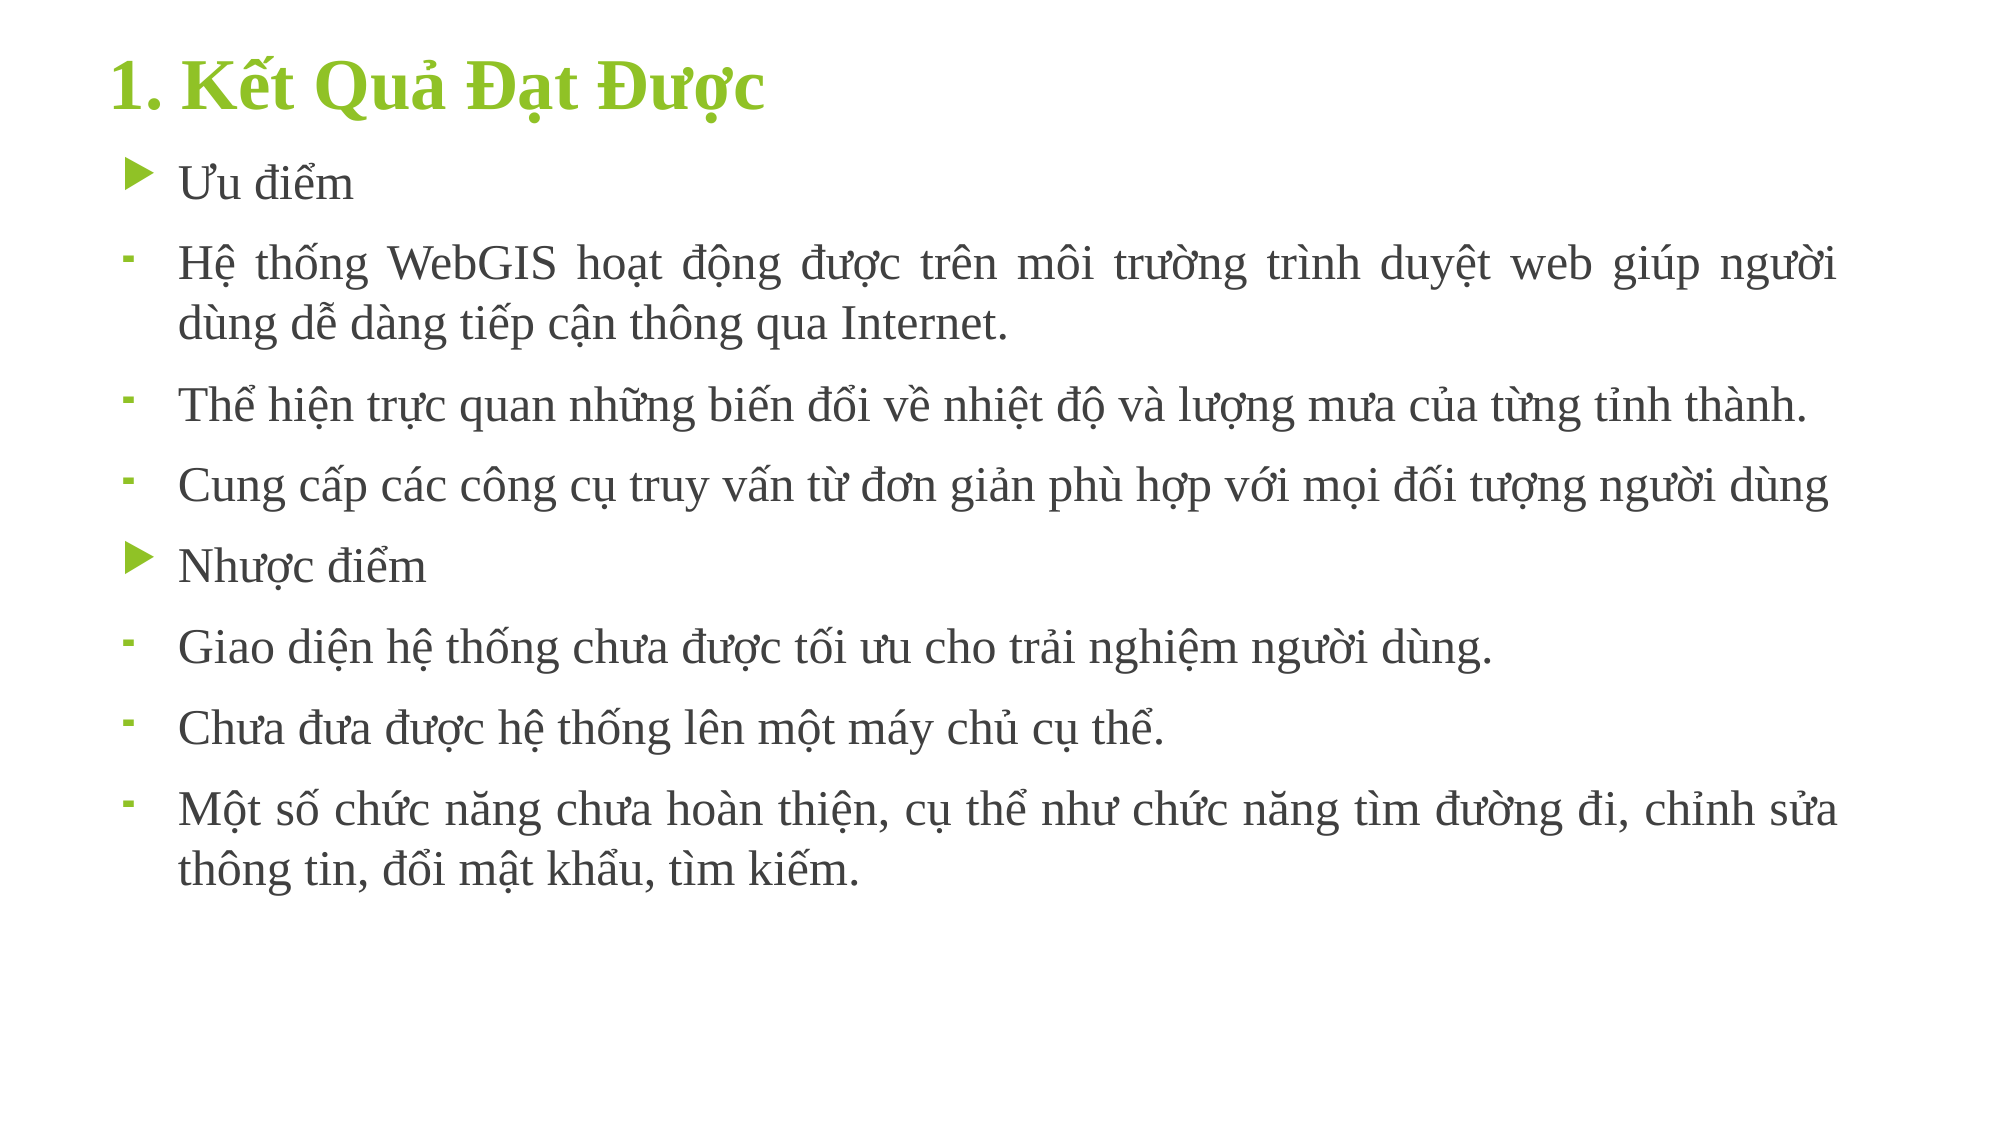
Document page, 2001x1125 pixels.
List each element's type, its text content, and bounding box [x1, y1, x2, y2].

list Ưu điểm Hệ thống WebGIS hoạt động được trên môi trường trình duyệt web giúp người dùng dễ dàng tiếp cận thông qua Internet. Thể hiện trực quan những biến đổi về nhiệt độ và lượng mưa của từng tỉnh thành. Cung cấp các công cụ truy vấn từ đơn giản phù hợp với mọi đối tượng người dùng Nhược điểm Giao diện hệ thống chưa được tối ưu cho trải nghiệm người dùng. Chưa đưa được hệ thống lên một máy chủ cụ thể. Một số chức năng chưa hoàn thiện, cụ thể như chức năng tìm đường đi, chỉnh sửa thông tin, đổi mật khẩu, tìm kiếm. [106, 141, 1854, 1074]
title 1. Kết Quả Đạt Được [93, 29, 1504, 158]
